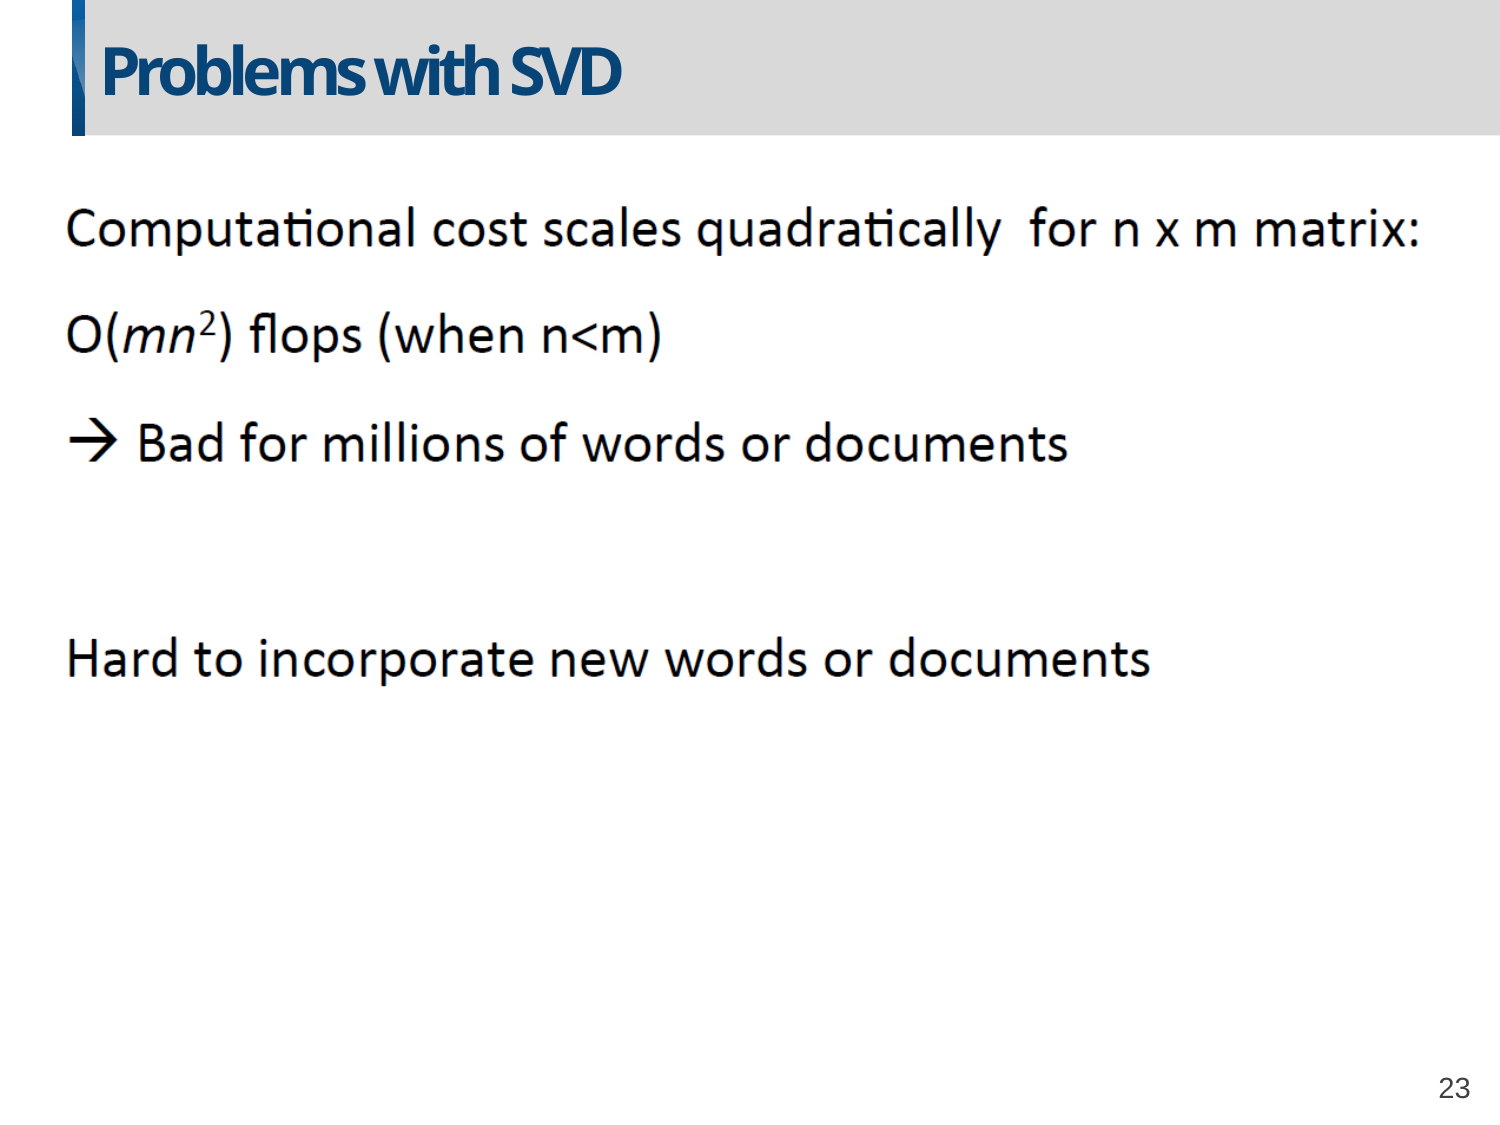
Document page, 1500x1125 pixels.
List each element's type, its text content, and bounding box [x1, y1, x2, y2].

list Problems with SVD [84, 27, 1439, 111]
picture [0, 191, 1500, 704]
